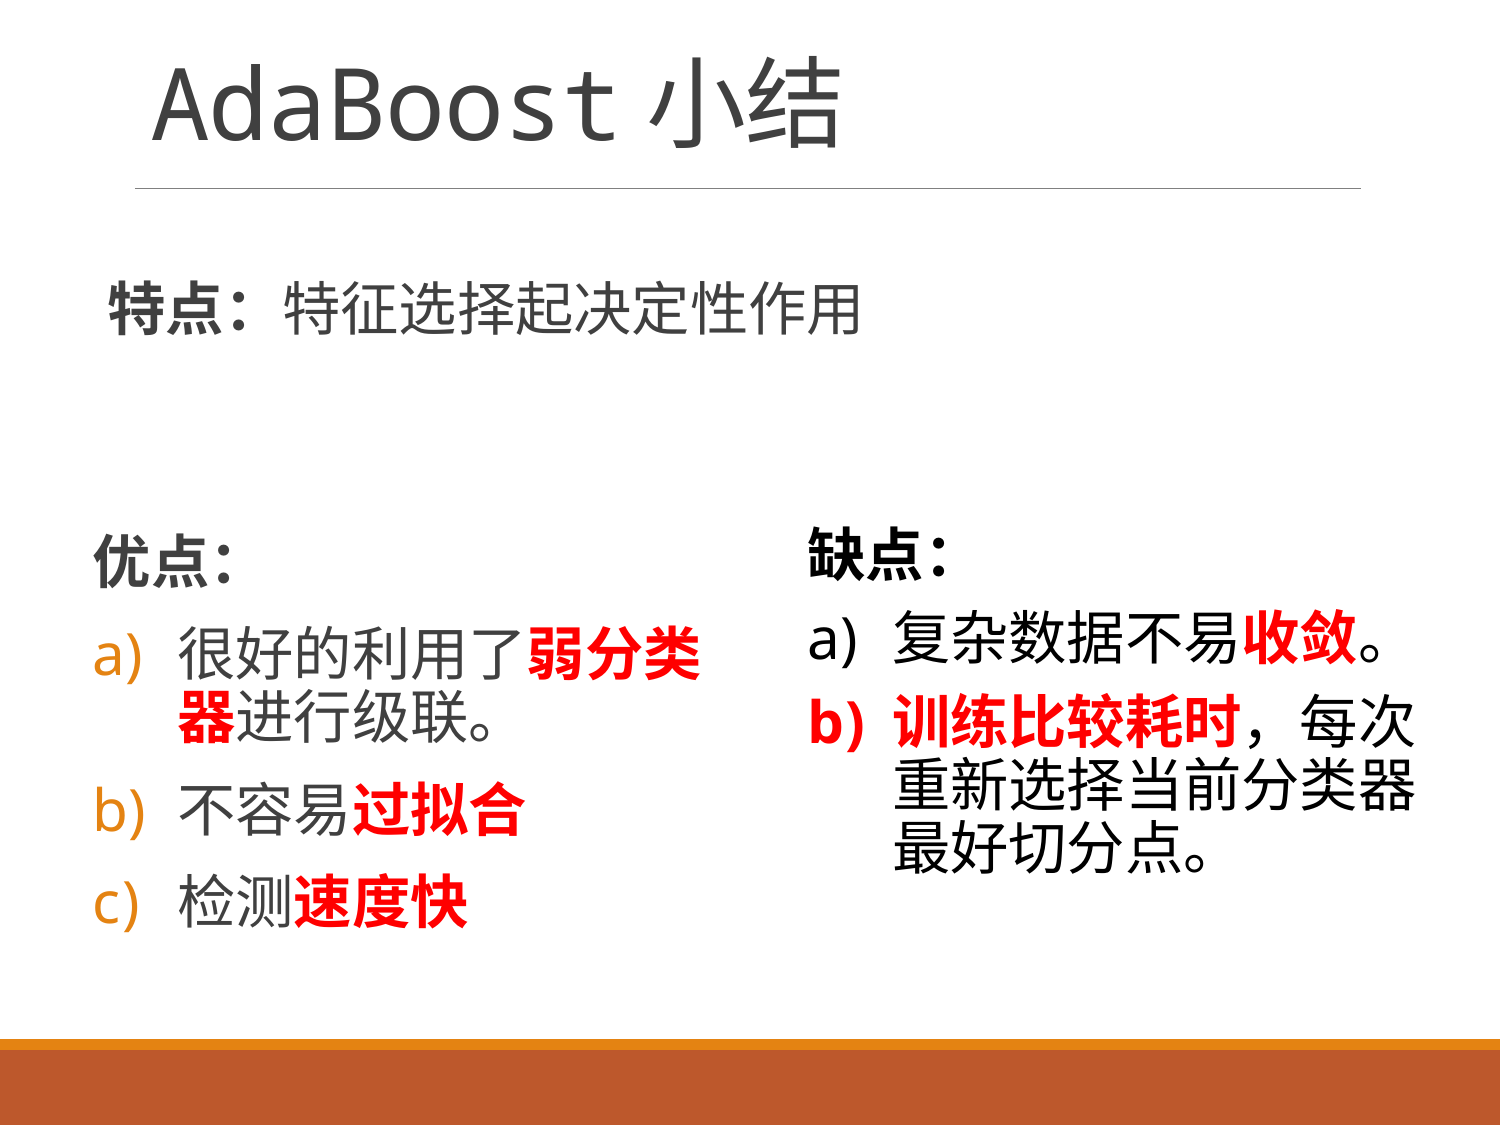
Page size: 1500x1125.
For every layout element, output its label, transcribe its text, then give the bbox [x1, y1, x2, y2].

title AdaBoost小结 [135, 47, 1373, 169]
text_box 特点：特征选择起决定性作用 [93, 272, 997, 421]
list 优点： 很好的利用了弱分类器进行级联。 不容易过拟合 检测速度快 [93, 525, 735, 1000]
text_box 缺点： 复杂数据不易收敛。 训练比较耗时，每次重新选择当前分类器最好切分点。 [792, 518, 1434, 993]
